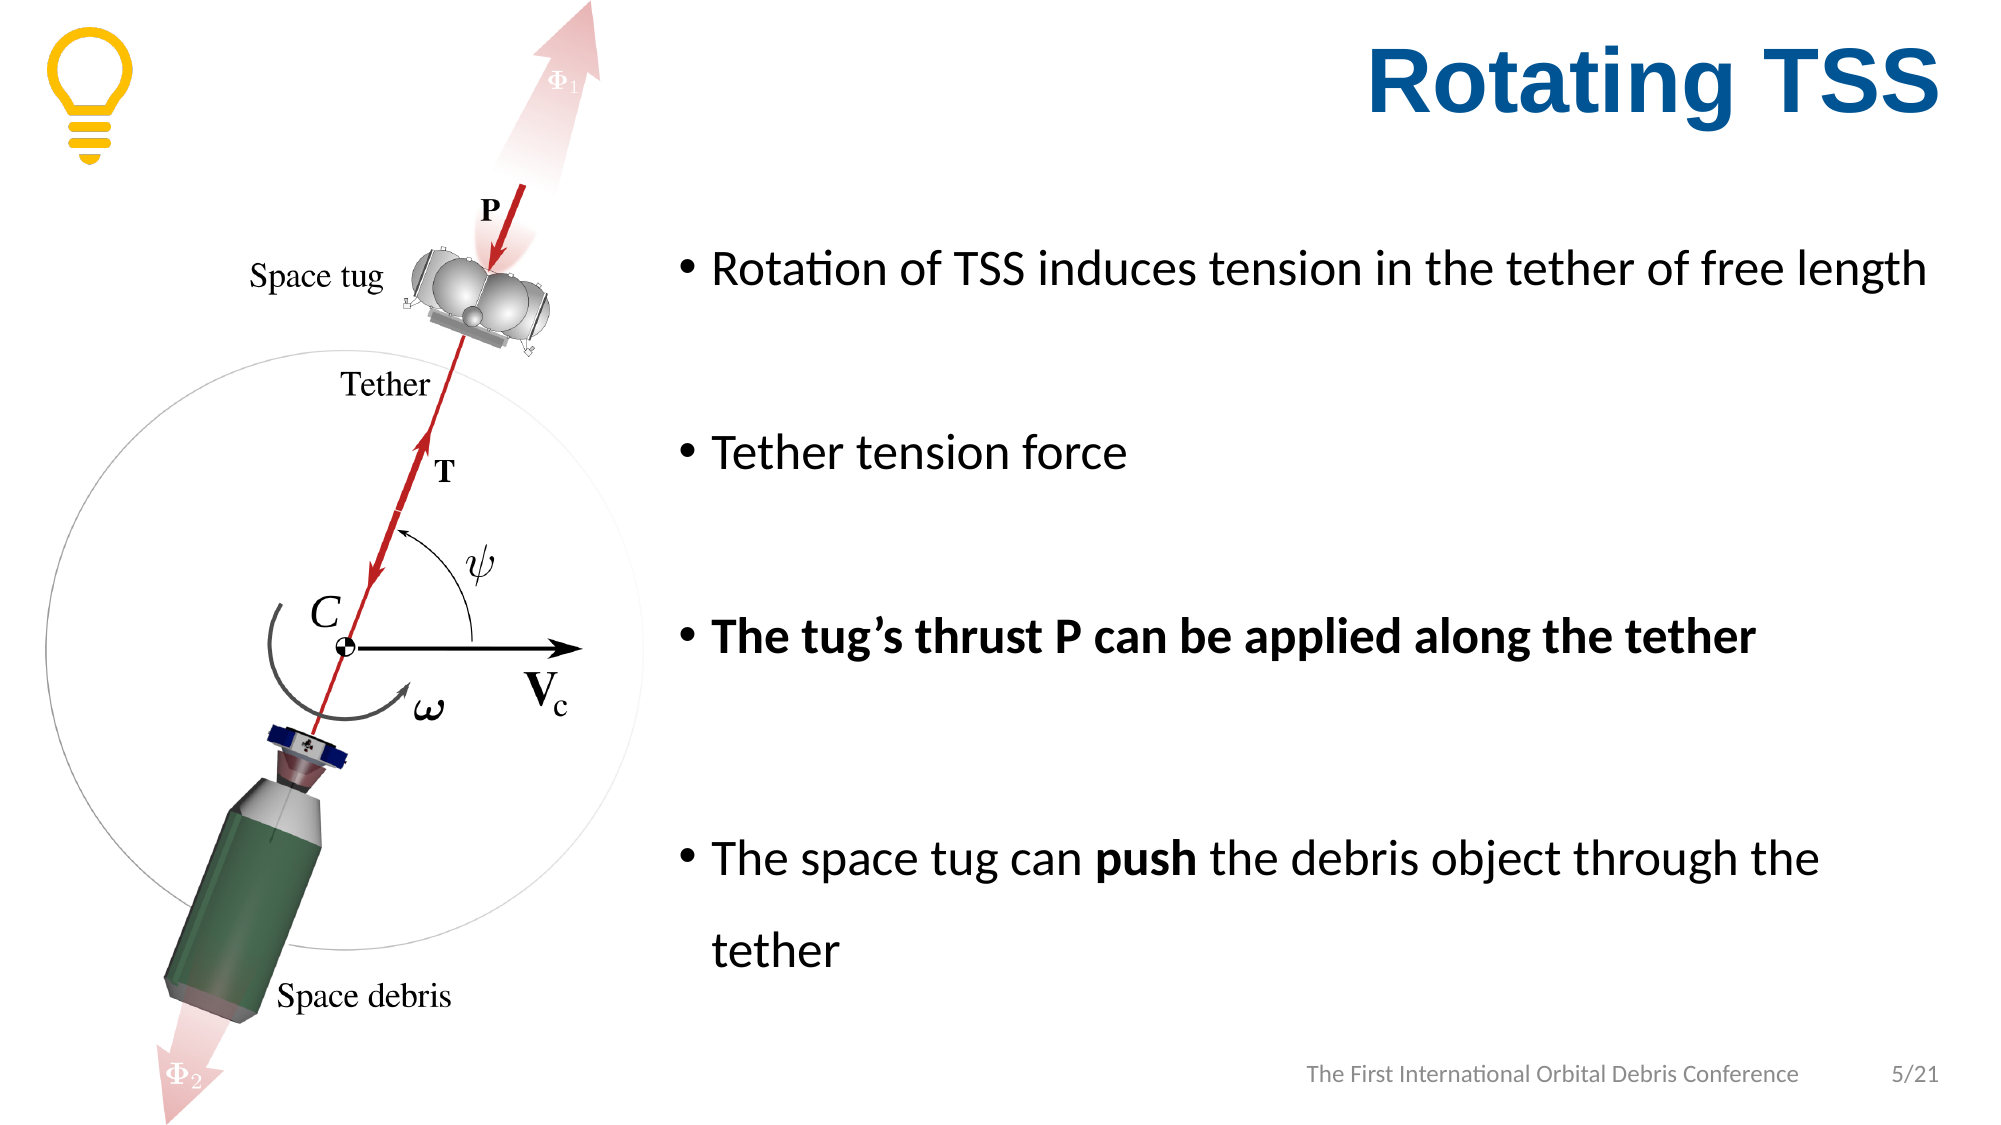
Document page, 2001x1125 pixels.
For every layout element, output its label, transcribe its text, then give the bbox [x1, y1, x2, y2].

title Rotating TSS [741, 24, 1957, 142]
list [45, 0, 644, 1125]
slide_number 5/21 [1841, 1042, 1955, 1103]
picture [11, 17, 168, 174]
footer The First International Orbital Debris Conference [741, 1042, 1821, 1103]
